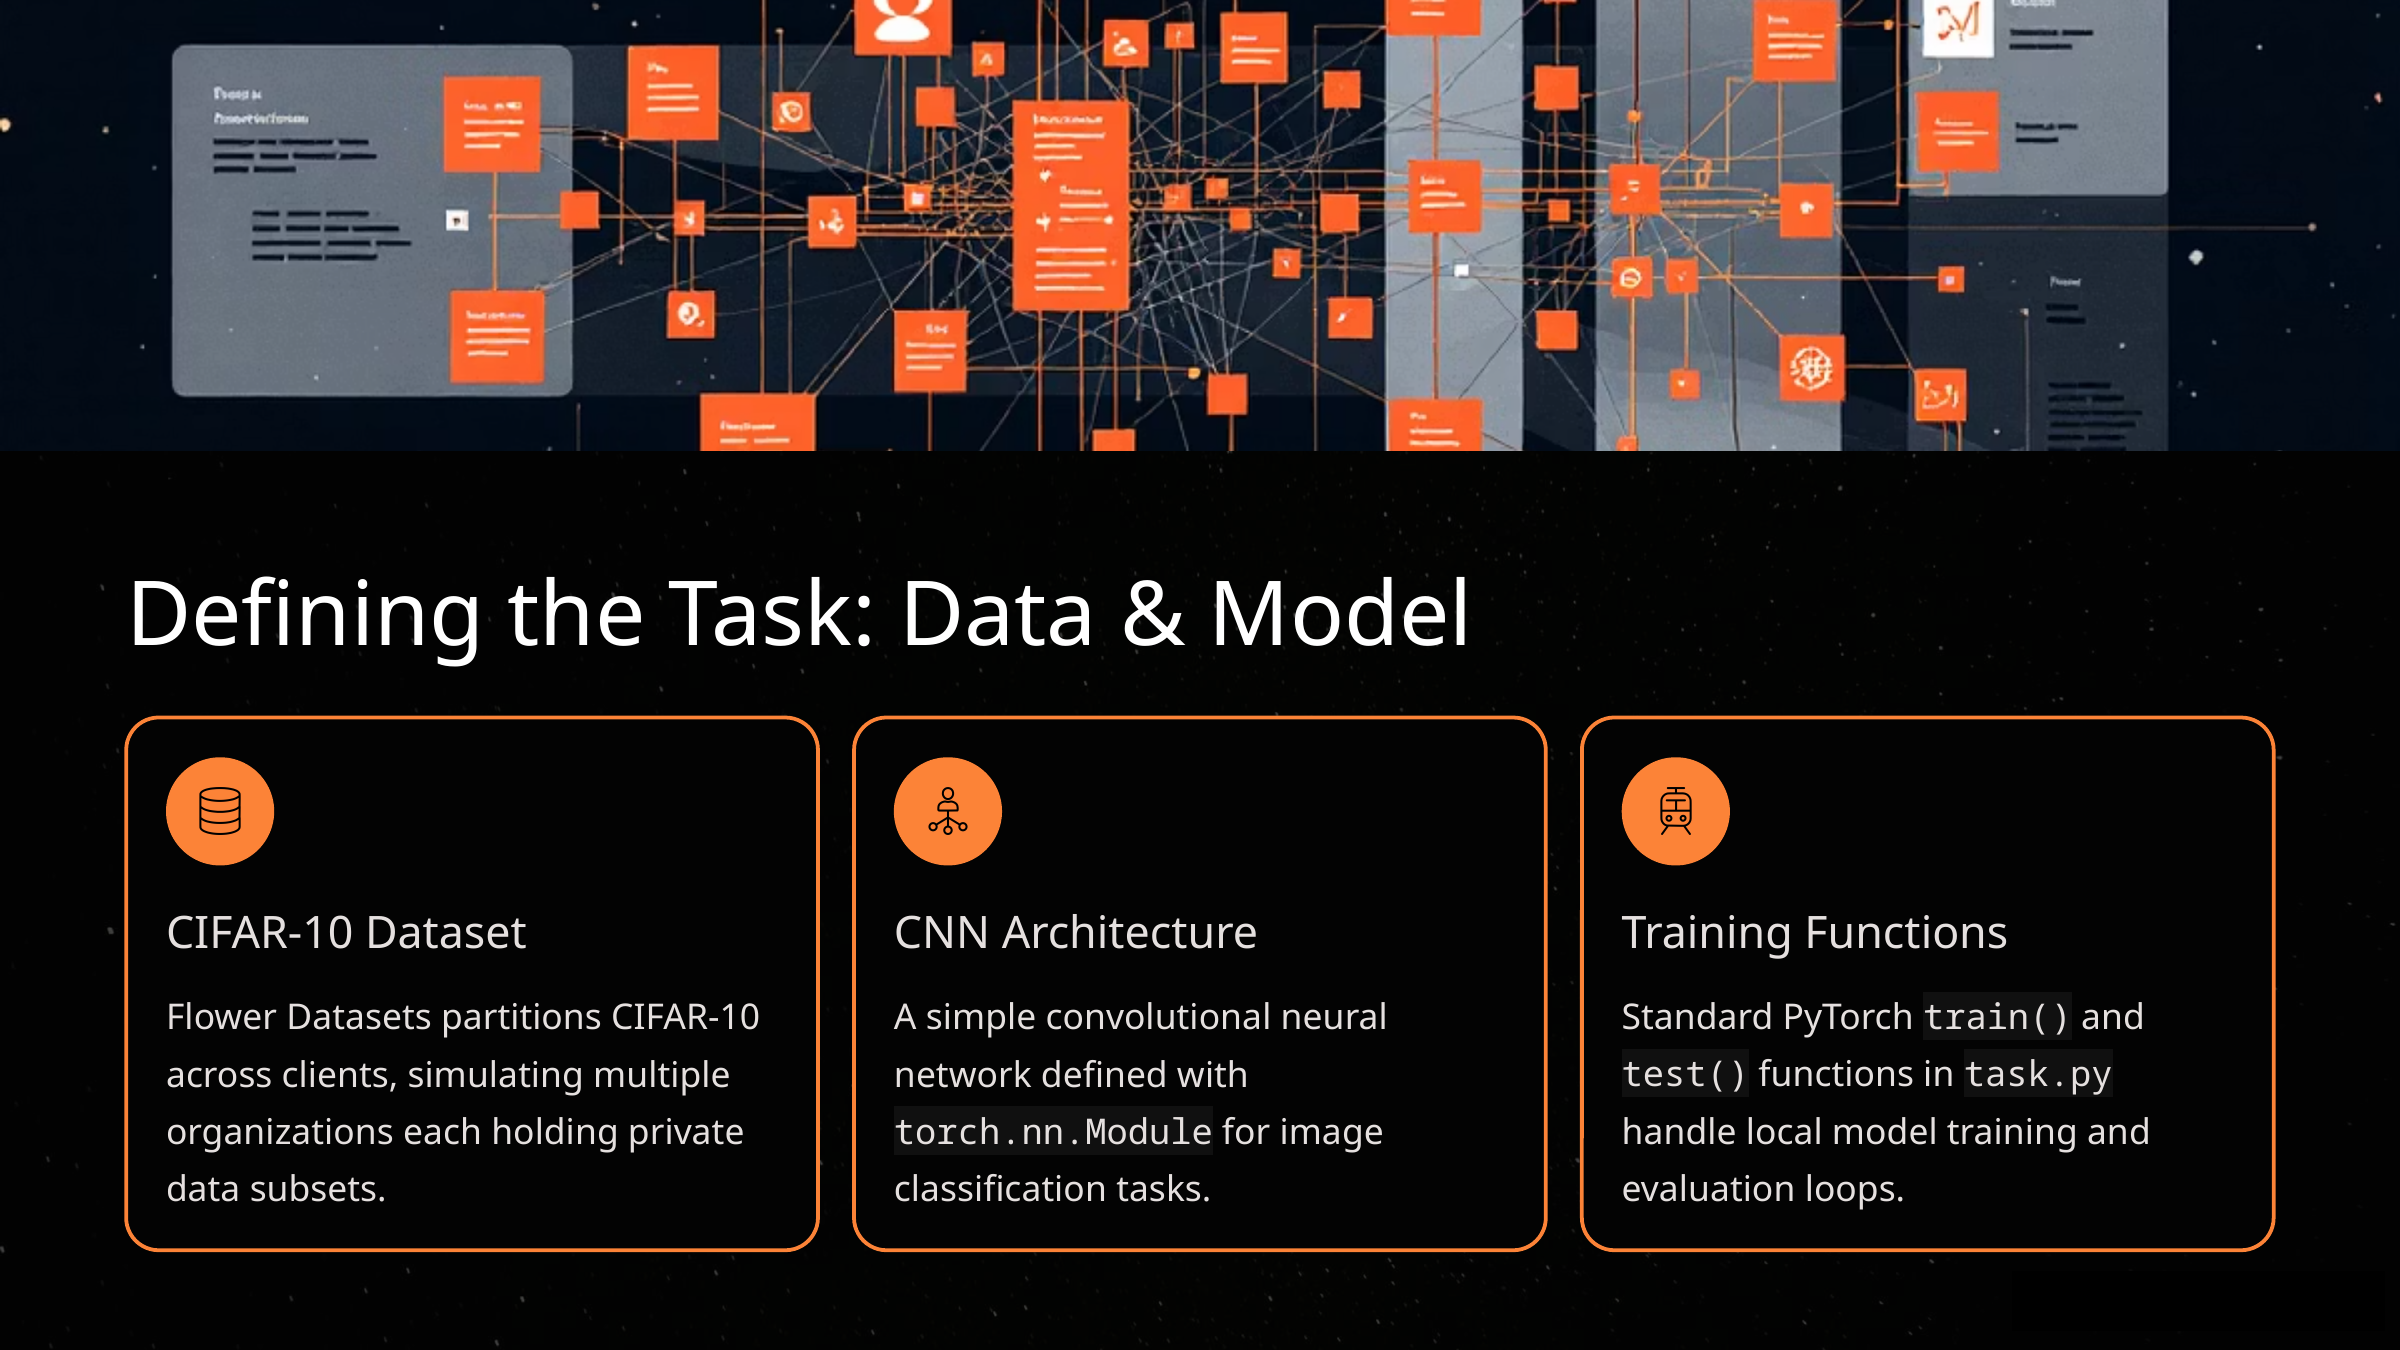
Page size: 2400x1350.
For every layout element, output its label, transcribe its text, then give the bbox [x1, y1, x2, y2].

text_box CIFAR-10 Dataset [166, 901, 617, 958]
text_box [893, 757, 1003, 866]
picture [0, 0, 2400, 1350]
text_box [1621, 757, 1730, 866]
text_box [1581, 717, 2274, 1251]
text_box CNN Architecture [893, 901, 1345, 958]
text_box [126, 717, 818, 1251]
text_box [853, 717, 1546, 1251]
text_box Flower Datasets partitions CIFAR-10 across clients, simulating multiple organizations each holding private data subsets. [166, 979, 779, 1211]
text_box Training Functions [1621, 901, 2073, 958]
text_box [166, 757, 275, 866]
text_box Defining the Task: Data & Model [126, 550, 1471, 664]
text_box A simple convolutional neural network defined with torch.nn.Module for image classification tasks. [893, 979, 1506, 1154]
text_box Standard PyTorch train() and test() functions in task.py handle local model training and evaluation loops. [1621, 979, 2234, 1156]
